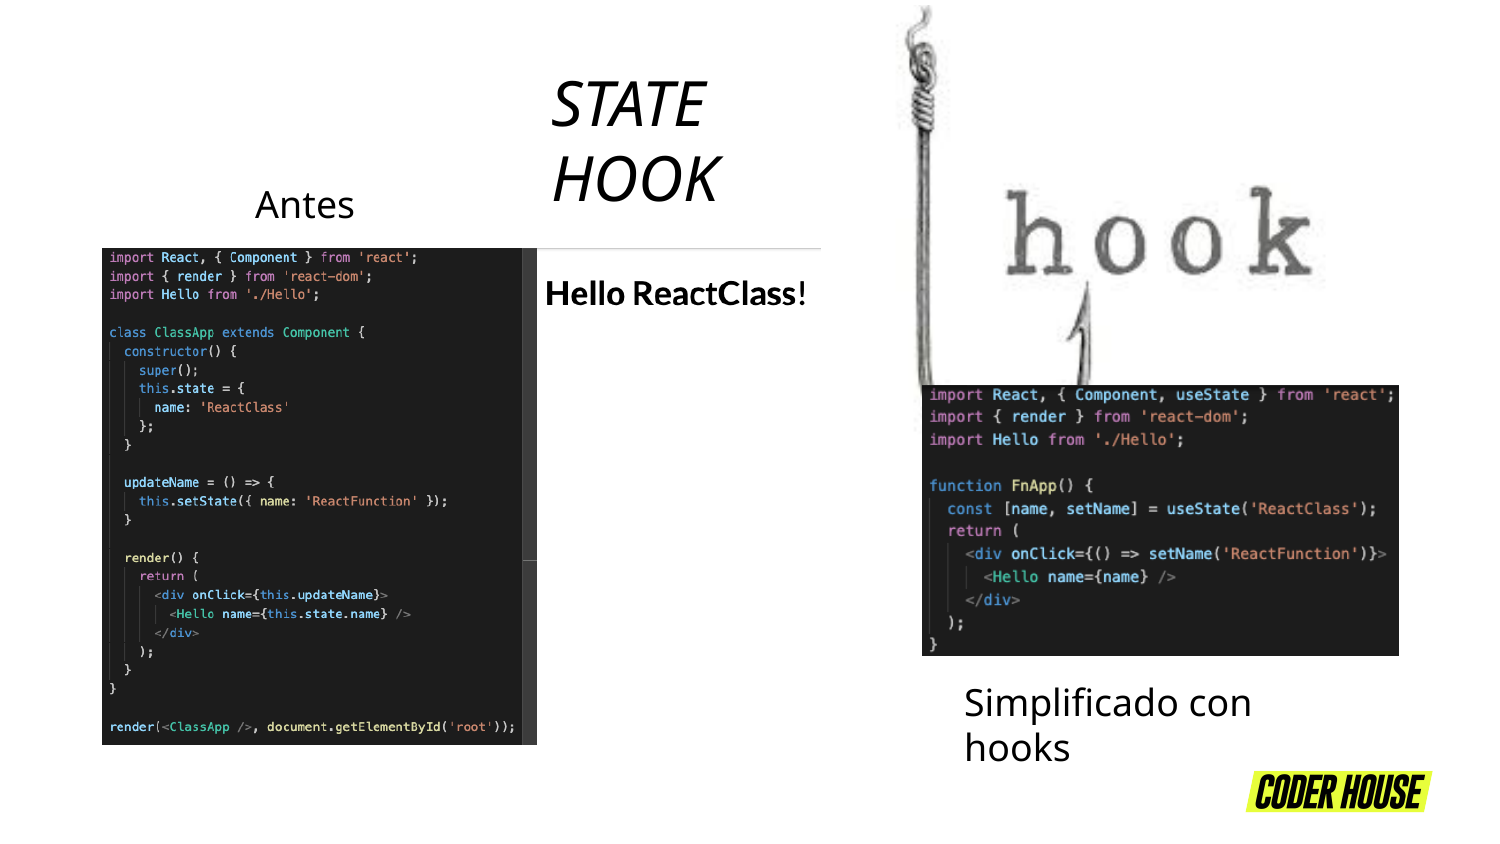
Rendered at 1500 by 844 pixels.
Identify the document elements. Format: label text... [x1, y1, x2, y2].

text_box Simplificado con hooks [949, 664, 1373, 735]
picture [1241, 764, 1437, 819]
text_box STATE HOOK [536, 49, 855, 166]
text_box Antes [240, 165, 386, 236]
picture [861, 5, 1399, 656]
picture [101, 248, 821, 746]
